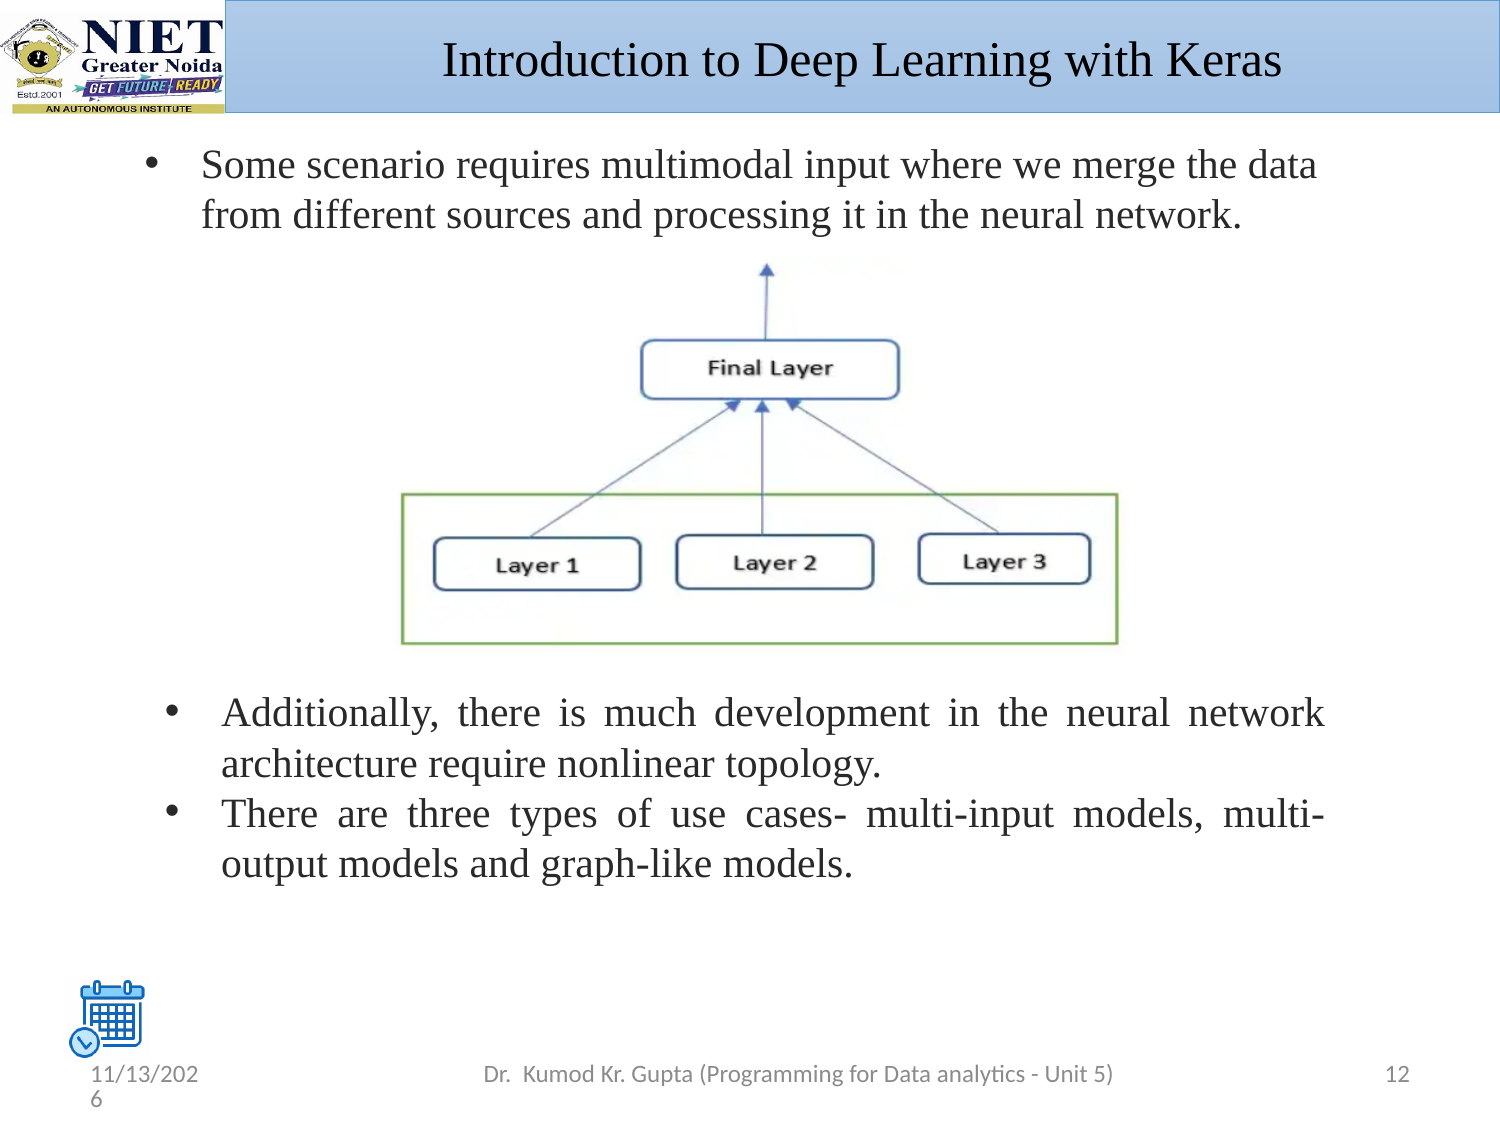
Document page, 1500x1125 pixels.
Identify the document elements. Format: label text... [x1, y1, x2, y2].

slide_number 12 [1304, 1042, 1425, 1103]
title Introduction to Deep Learning with Keras [225, 0, 1500, 113]
picture [62, 974, 151, 1063]
picture [154, 254, 1346, 666]
text_box Some scenario requires multimodal input where we merge the data from different sources and processing it in the neural network. [129, 129, 1370, 245]
text_box Additionally, there is much development in the neural network architecture require nonlinear topology. There are three types of use cases- multi-input models, multi-output models and graph-like models. [149, 677, 1341, 893]
picture [0, 0, 225, 141]
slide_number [75, 1042, 225, 1103]
footer Dr. Kumod Kr. Gupta (Programming for Data analytics - Unit 5) [384, 1042, 1214, 1103]
